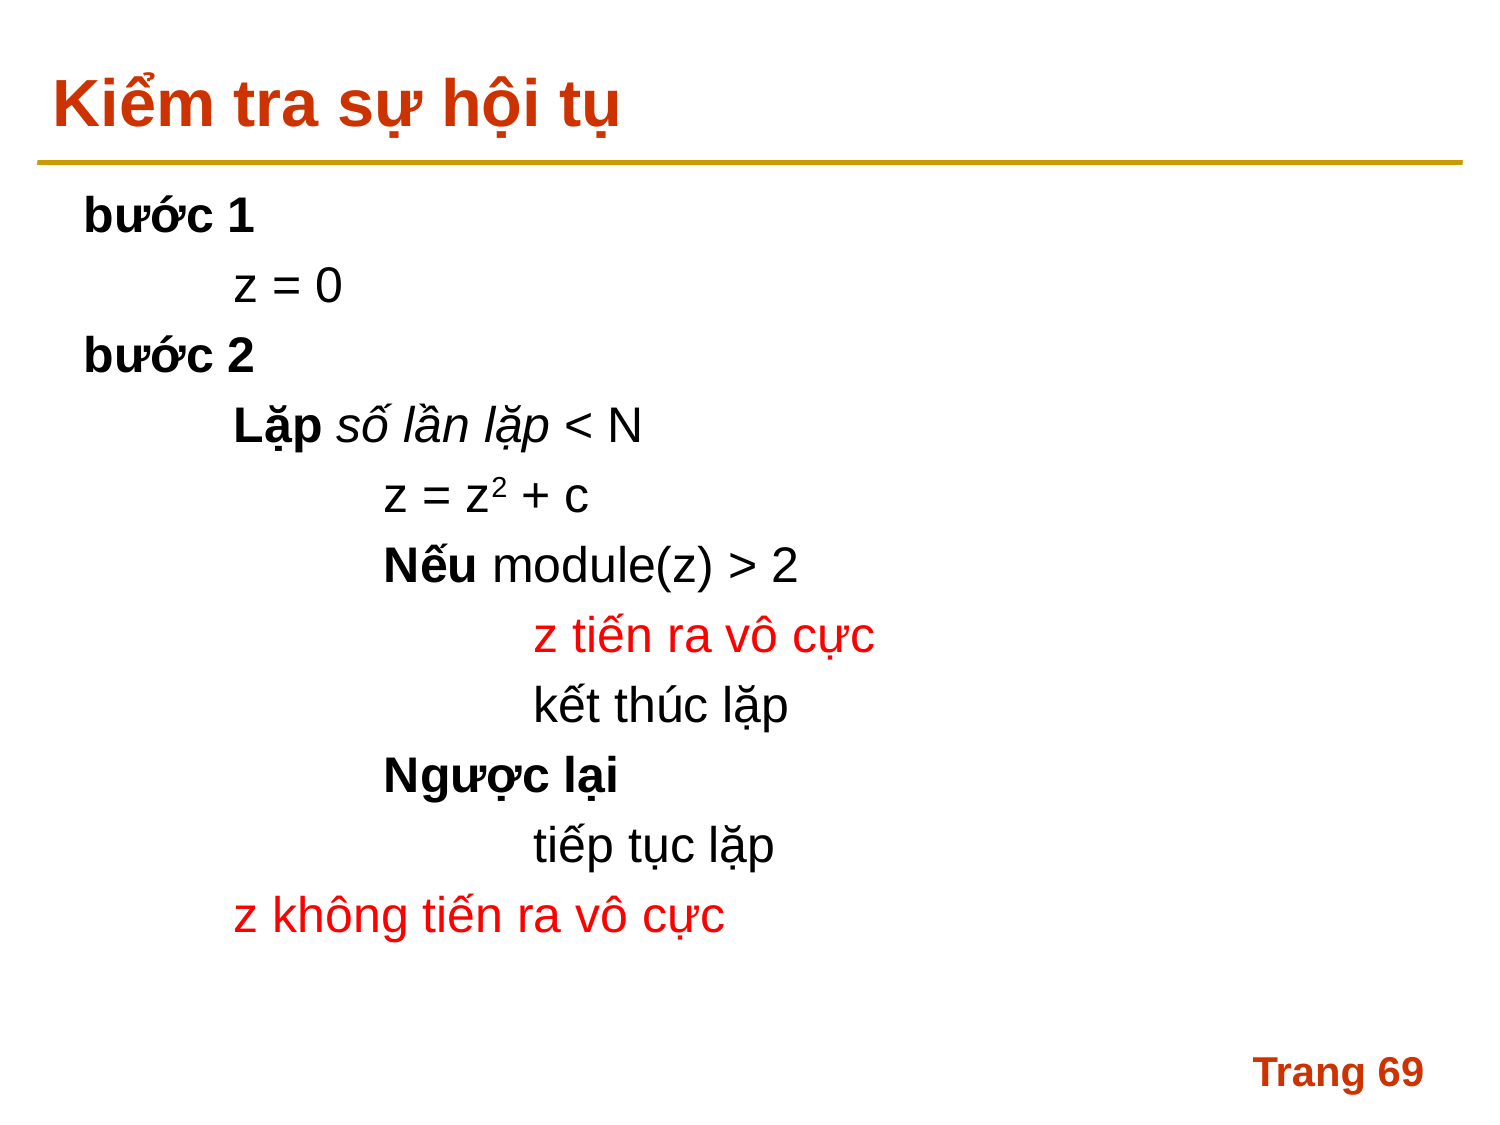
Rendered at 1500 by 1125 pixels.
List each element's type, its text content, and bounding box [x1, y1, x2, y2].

slide_number Trang 69 [1237, 1037, 1463, 1113]
list bước 1 z = 0 bước 2 Lặp số lần lặp < N z = z2 + c Nếu module(z) > 2 z tiến ra vô cực kết thúc lặp Ngược lại tiếp tục lặp z không tiến ra vô cực [69, 174, 1434, 1038]
title Kiểm tra sự hội tụ [37, 50, 1463, 150]
